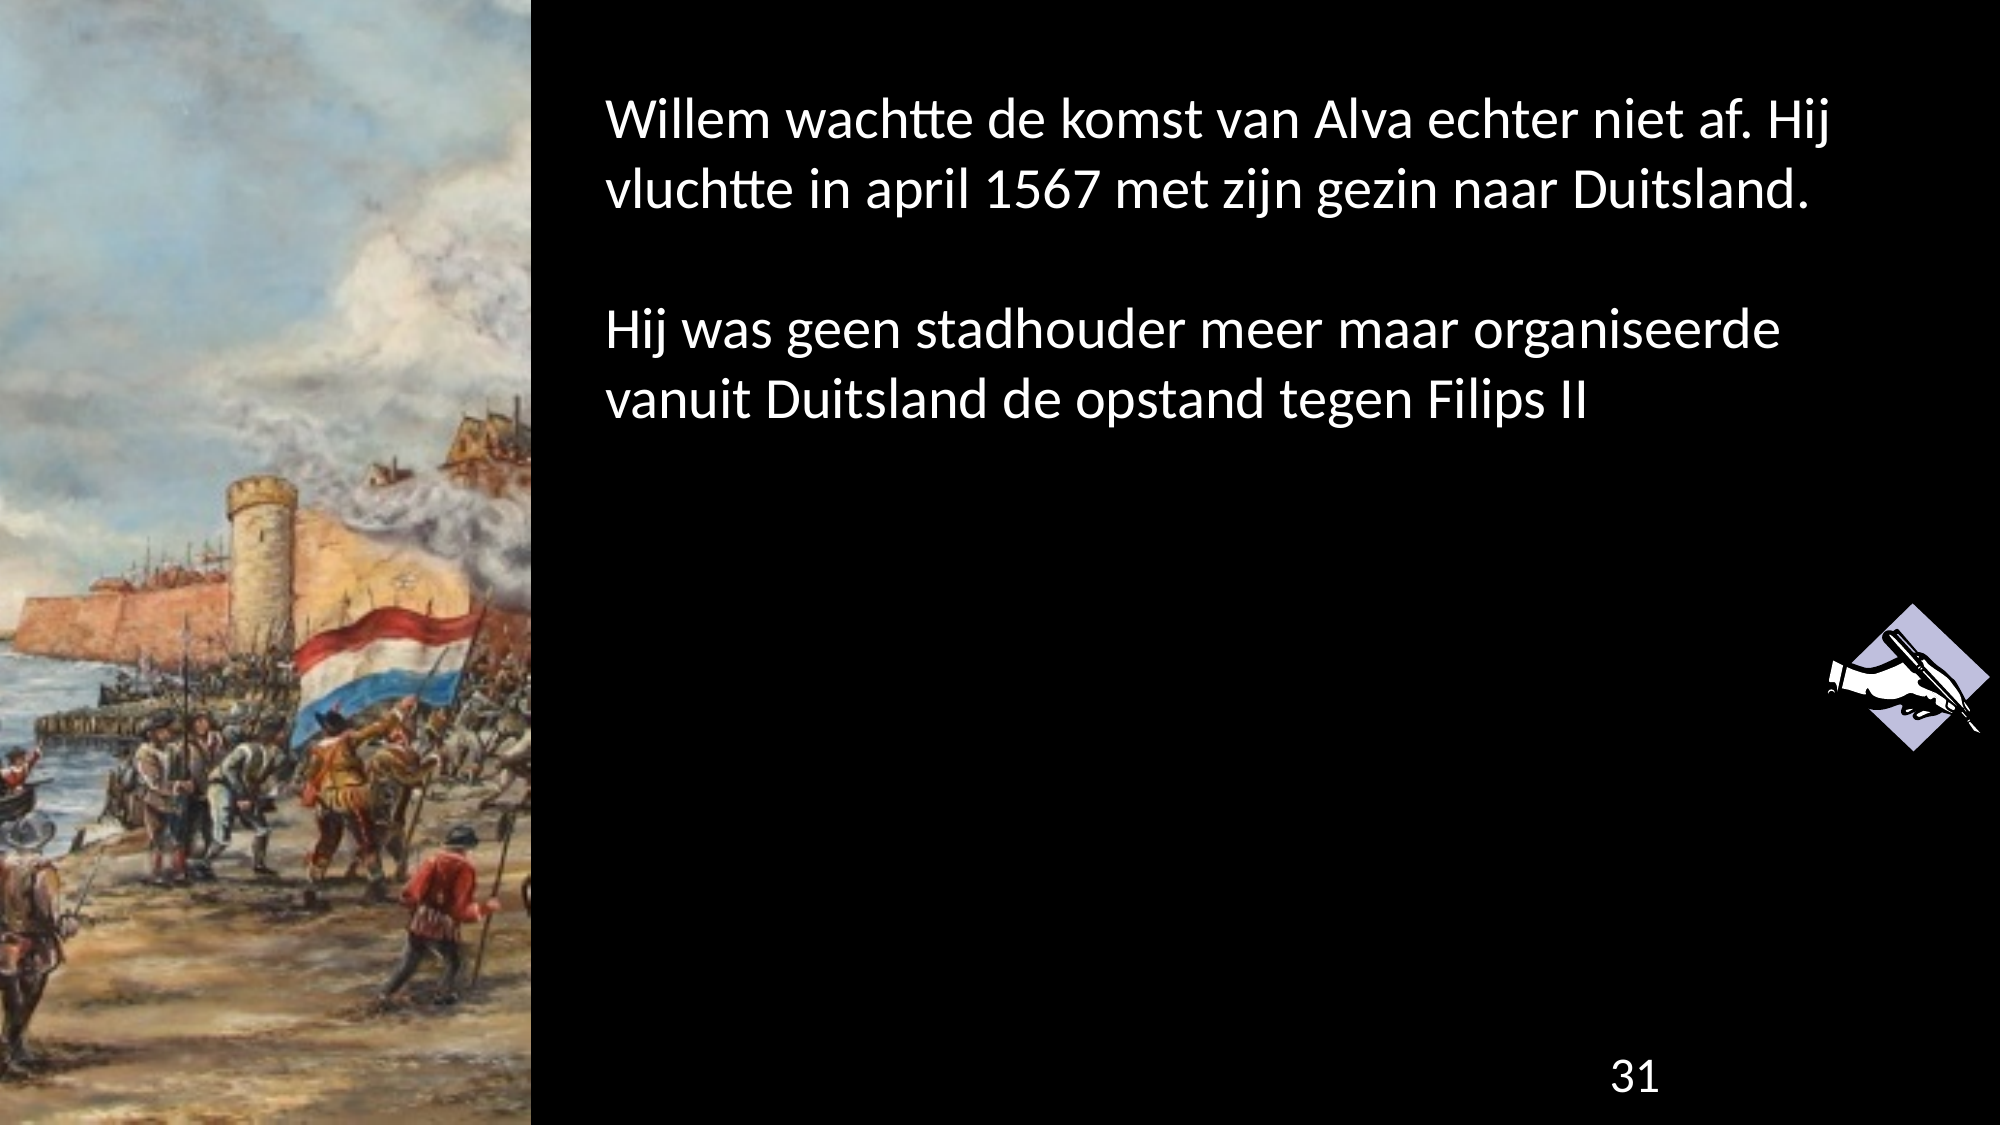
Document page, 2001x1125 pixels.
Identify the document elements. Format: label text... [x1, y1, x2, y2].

picture [1819, 593, 2000, 762]
text_box Willem wachtte de komst van Alva echter niet af. Hij vluchtte in april 1567 met zijn gezin naar Duitsland. Hij was geen stadhouder meer maar organiseerde vanuit Duitsland de opstand tegen Filips II [589, 72, 1866, 439]
picture [0, 0, 531, 1125]
slide_number 31 [1325, 1042, 1675, 1103]
